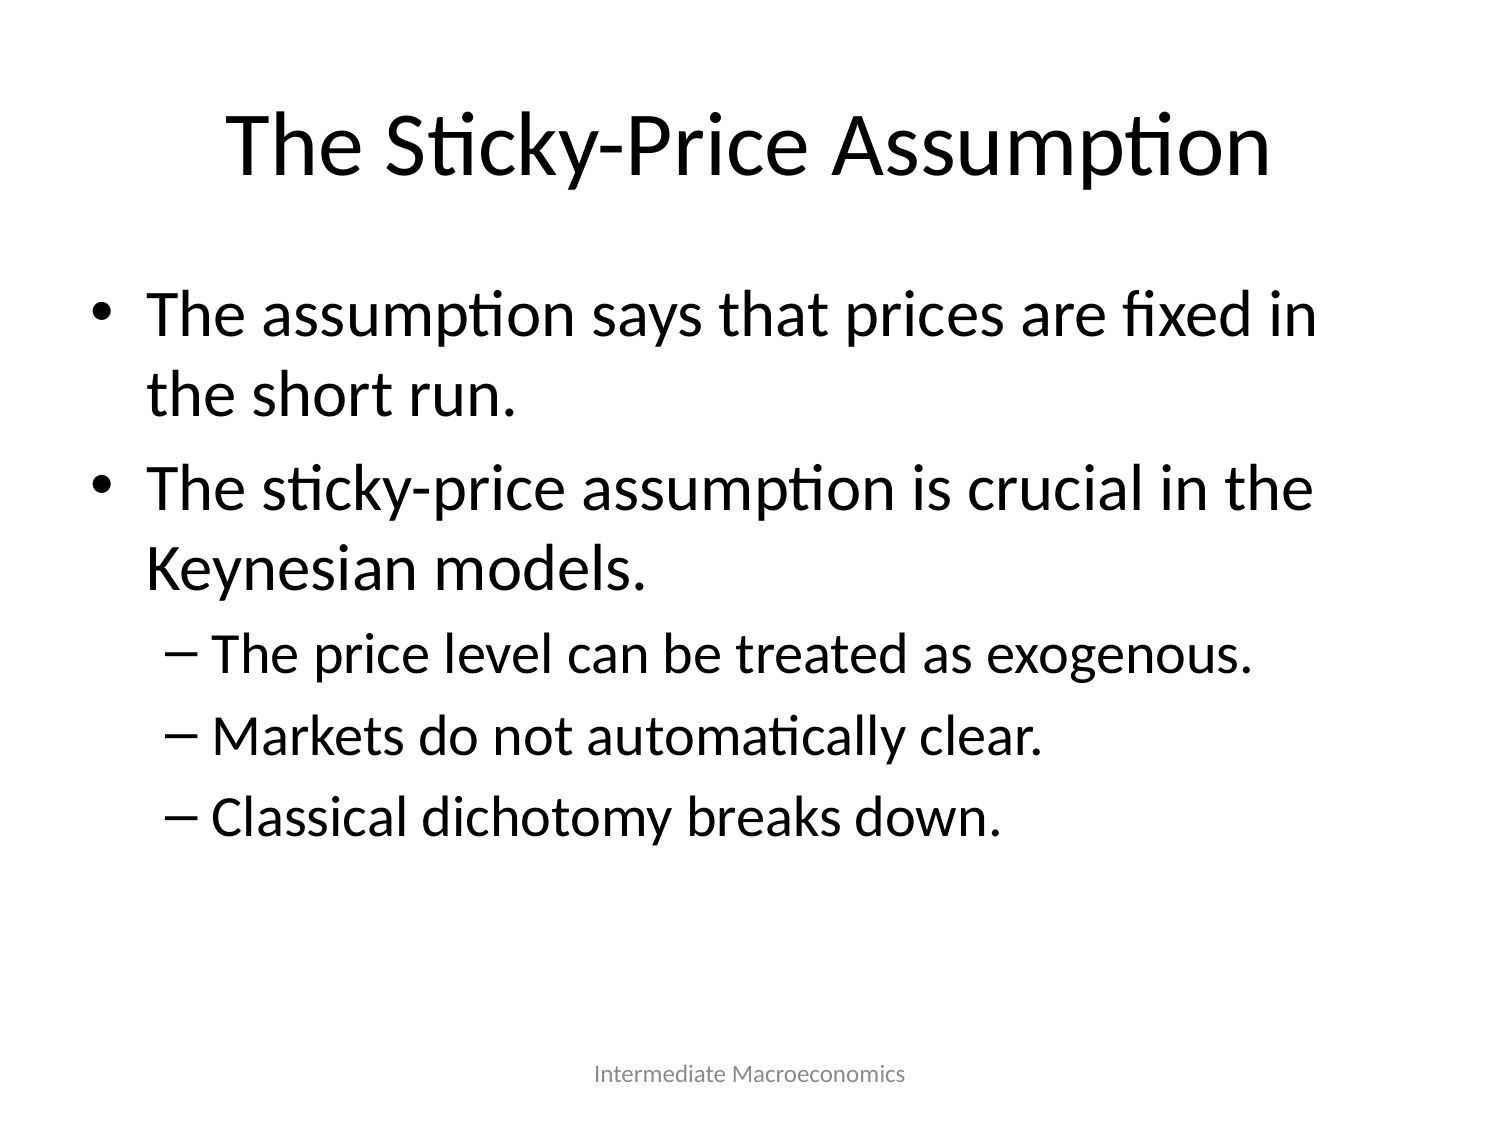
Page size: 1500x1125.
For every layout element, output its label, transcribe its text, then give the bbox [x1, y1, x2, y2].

title The Sticky-Price Assumption [75, 45, 1425, 233]
footer Intermediate Macroeconomics [512, 1042, 988, 1103]
list The assumption says that prices are fixed in the short run. The sticky-price assumption is crucial in the Keynesian models. The price level can be treated as exogenous. Markets do not automatically clear. Classical dichotomy breaks down. [75, 262, 1425, 1005]
